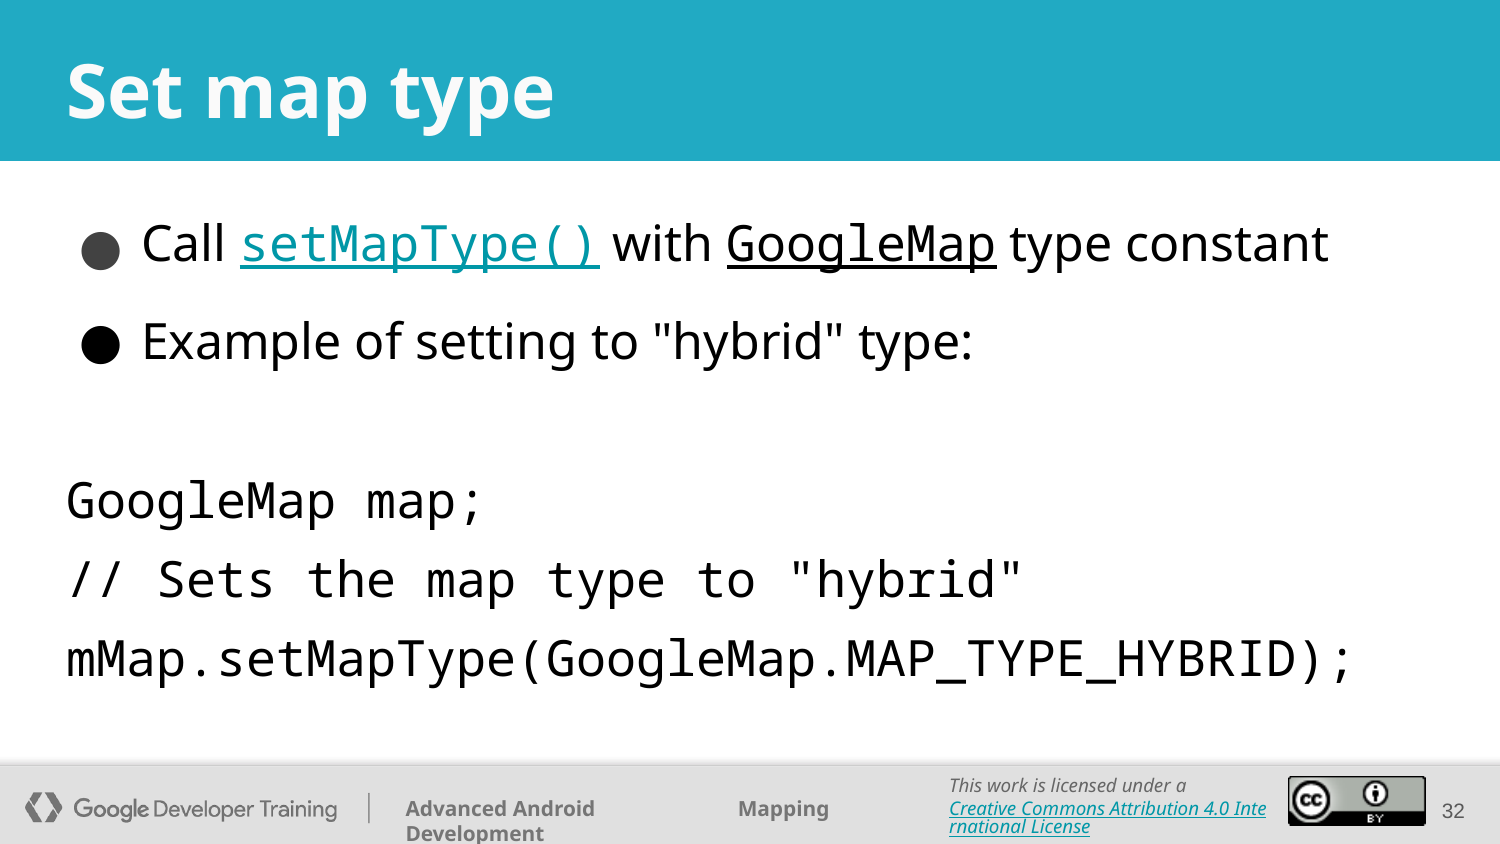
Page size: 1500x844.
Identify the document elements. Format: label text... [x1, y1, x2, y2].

title Set map type [51, 28, 1449, 122]
list Call setMapType() with GoogleMap type constant Example of setting to "hybrid" type: GoogleMap map; // Sets the map type to "hybrid" mMap.setMapType(GoogleMap.MAP_TYPE_HYBRID); [51, 185, 1449, 745]
picture [0, 161, 1500, 844]
slide_number ‹#› [1389, 777, 1480, 842]
